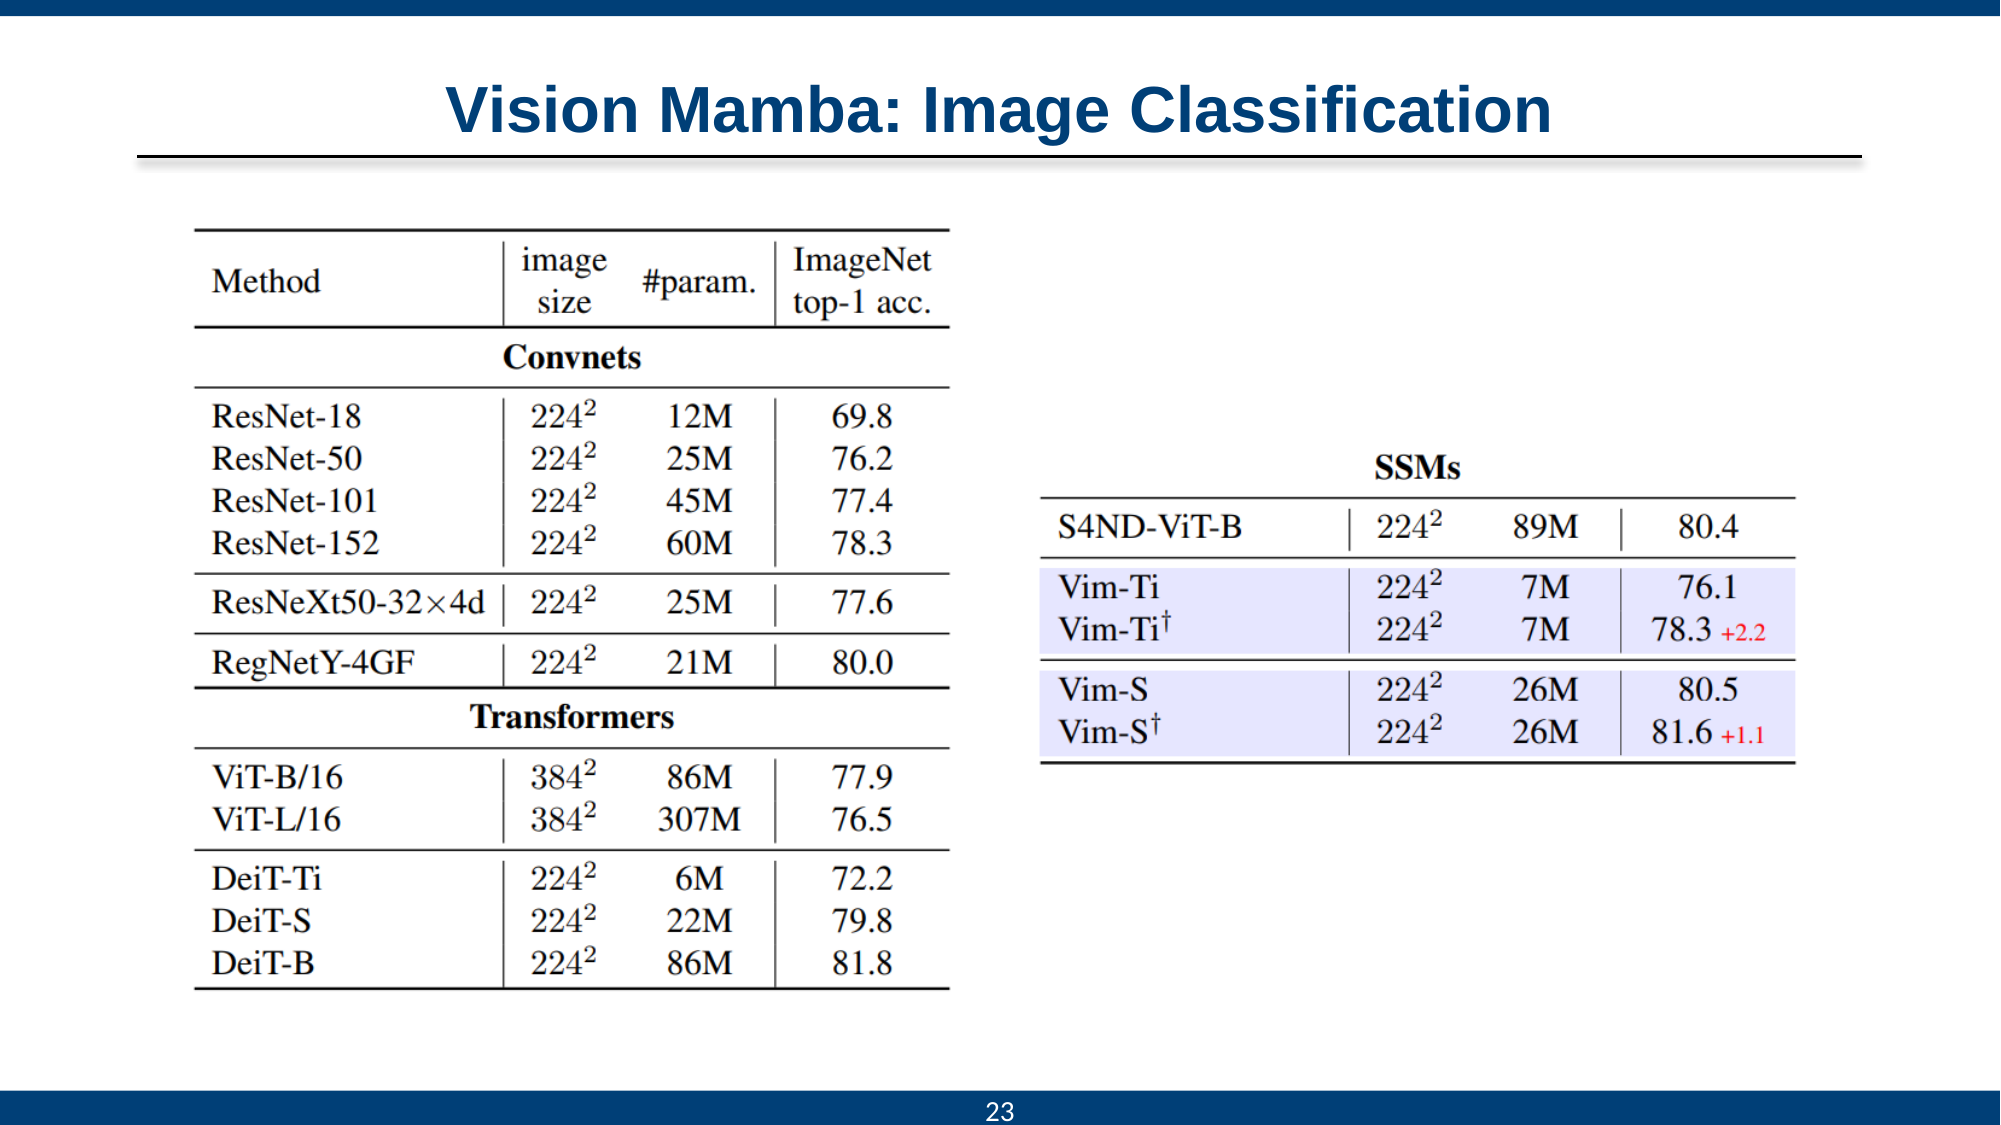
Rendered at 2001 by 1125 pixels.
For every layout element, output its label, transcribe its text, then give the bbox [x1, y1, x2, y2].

title Vision Mamba: Image Classification [137, 68, 1863, 155]
picture [154, 214, 1863, 994]
slide_number ‹#› [774, 1079, 1225, 1125]
